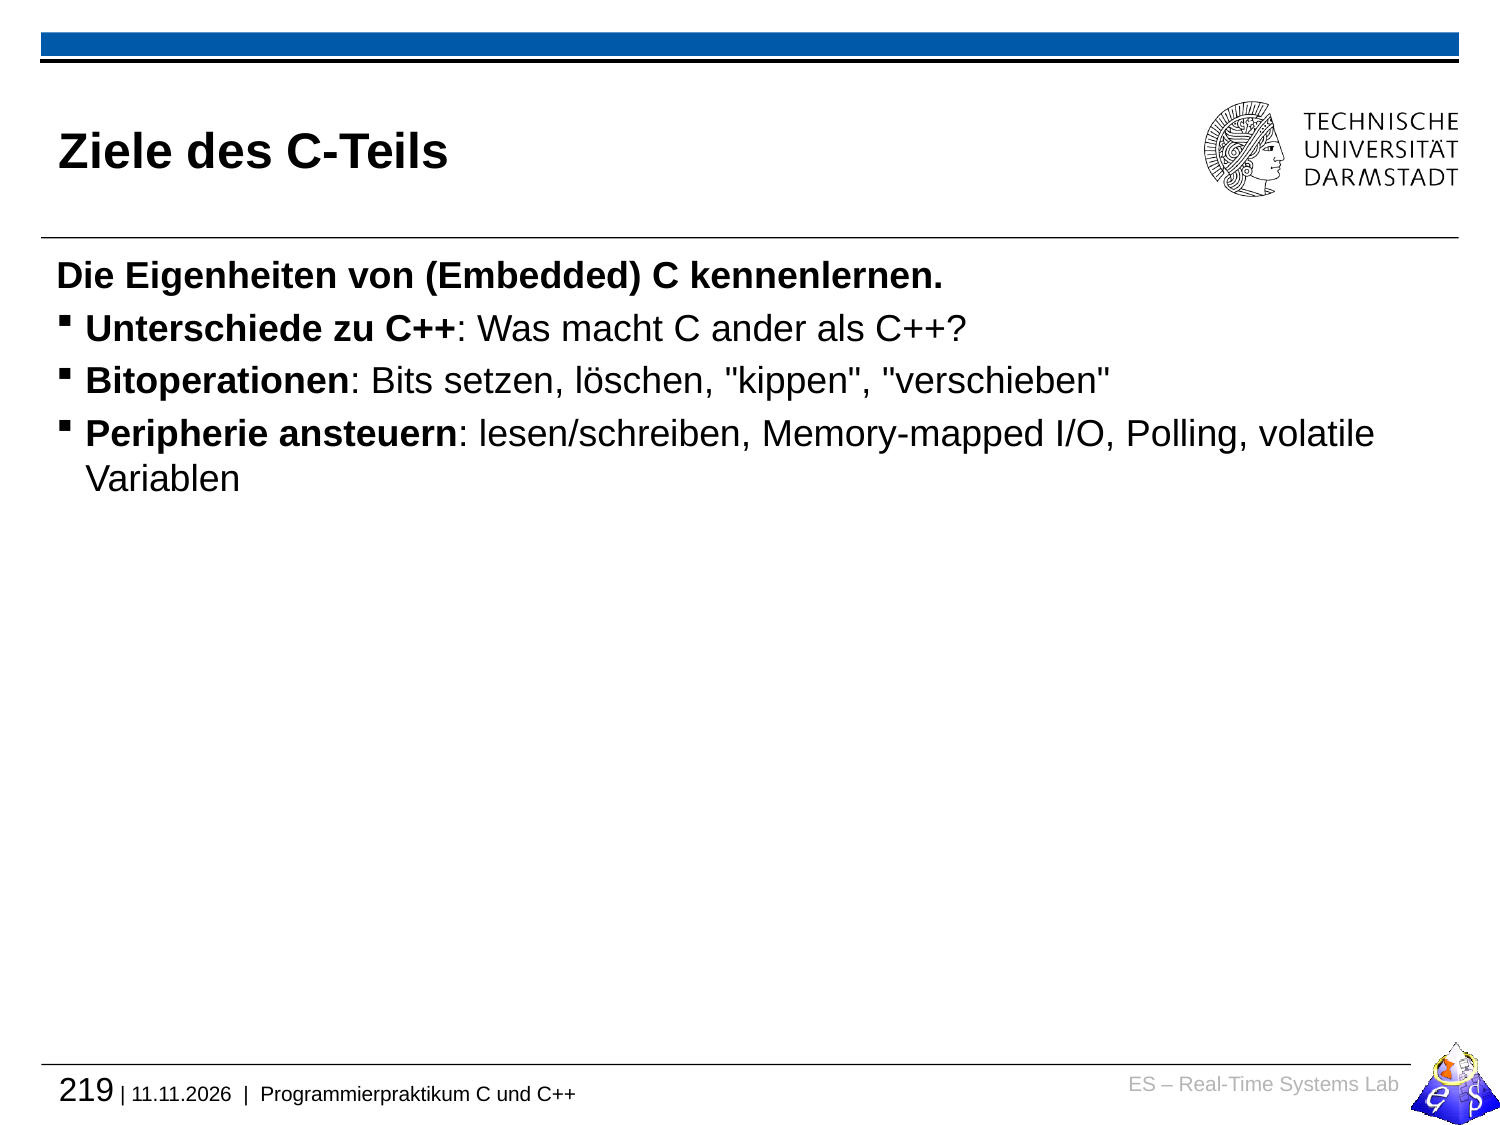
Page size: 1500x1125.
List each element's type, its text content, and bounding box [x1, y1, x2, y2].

list Die Eigenheiten von (Embedded) C kennenlernen. Unterschiede zu C++: Was macht C ander als C++? Bitoperationen: Bits setzen, löschen, "kippen", "verschieben" Peripherie ansteuern: lesen/schreiben, Memory-mapped I/O, Polling, volatile Variablen [41, 243, 1459, 1059]
title Ziele des C-Teils [58, 80, 1187, 218]
picture [1187, 84, 1483, 214]
picture [1411, 1041, 1500, 1125]
